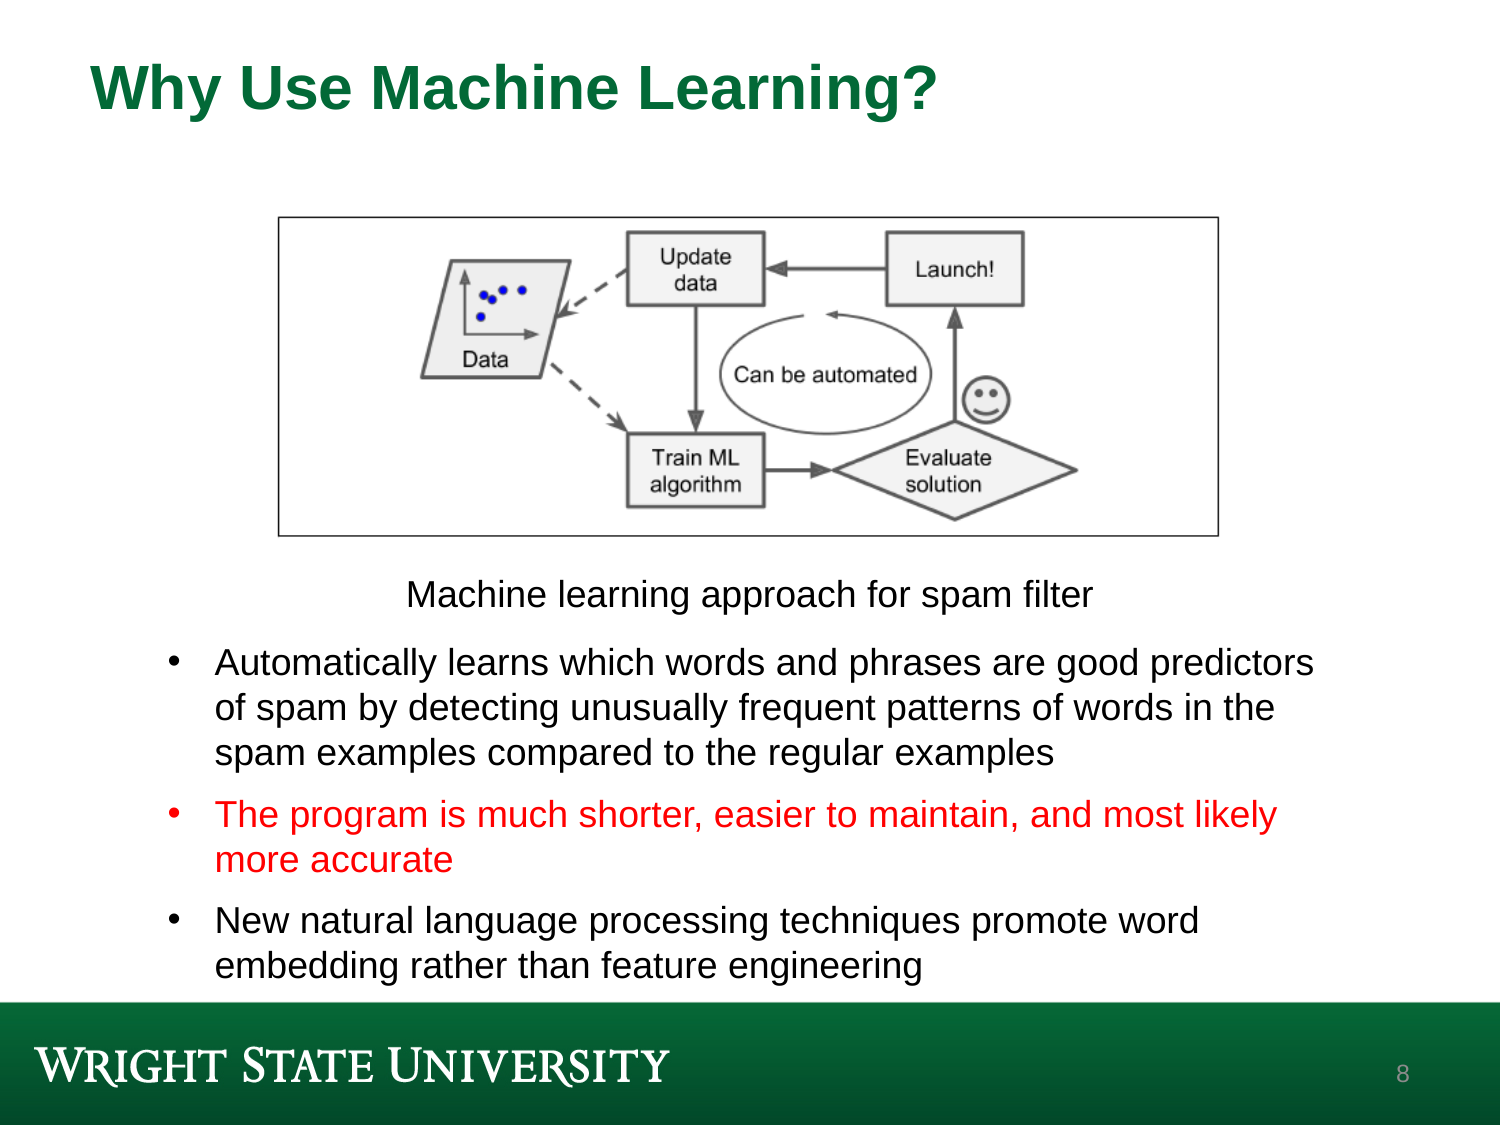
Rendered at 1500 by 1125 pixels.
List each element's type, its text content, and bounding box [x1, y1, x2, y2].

text_box Machine learning approach for spam filter [324, 562, 1176, 623]
picture [0, 0, 1500, 1125]
text_box The program is much shorter, easier to maintain, and most likely more accurate [153, 782, 1360, 888]
title Why Use Machine Learning? [75, 38, 1425, 132]
text_box Automatically learns which words and phrases are good predictors of spam by detecting unusually frequent patterns of words in the spam examples compared to the regular examples [153, 631, 1360, 781]
text_box New natural language processing techniques promote word embedding rather than feature engineering [153, 888, 1360, 994]
slide_number 8 [1074, 1042, 1425, 1103]
